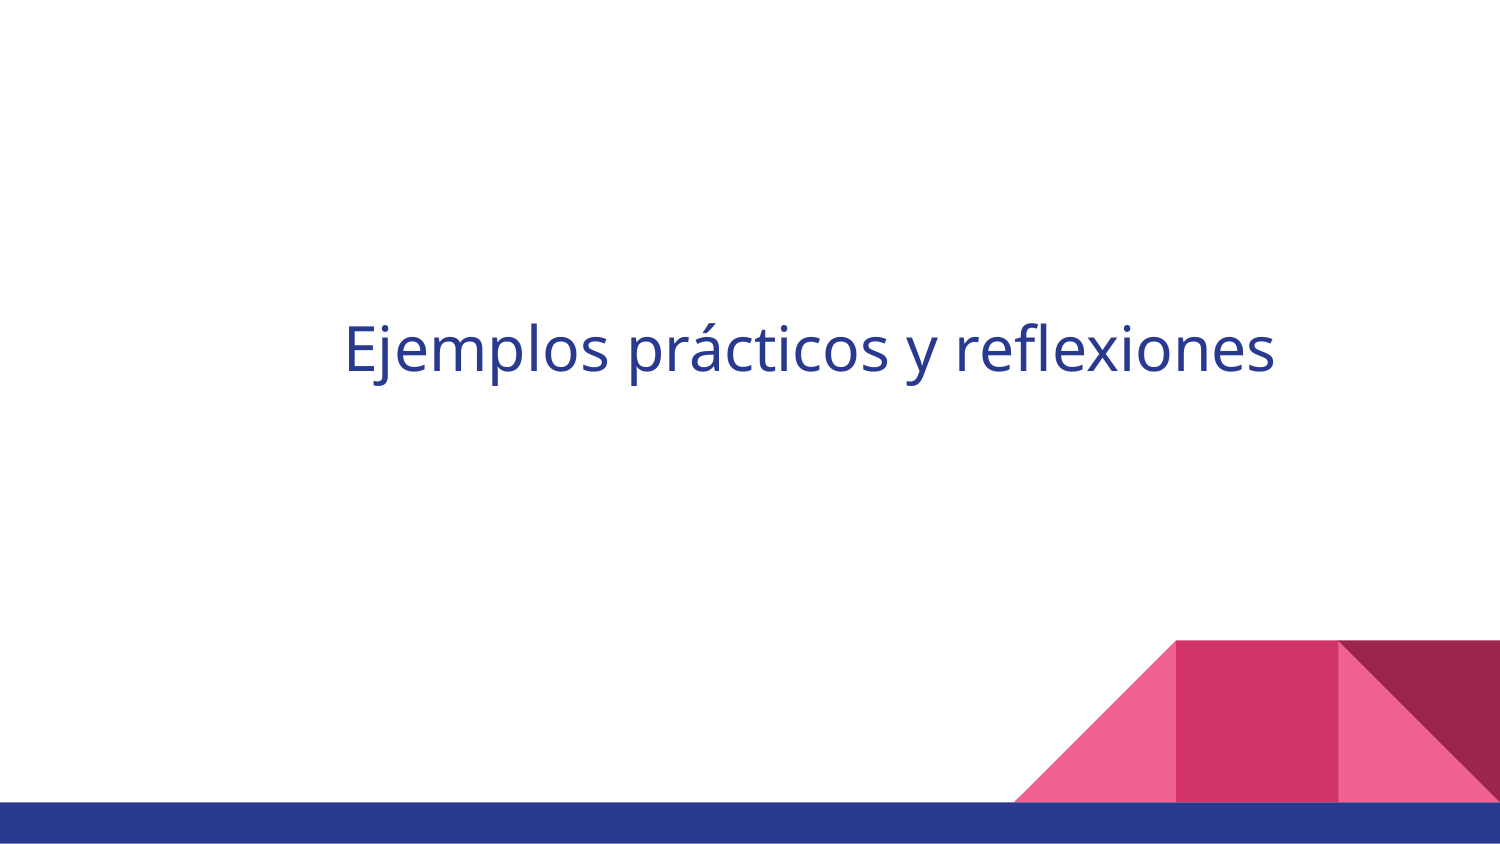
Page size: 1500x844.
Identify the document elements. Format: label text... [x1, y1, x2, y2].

title Ejemplos prácticos y reflexiones [328, 293, 1307, 394]
